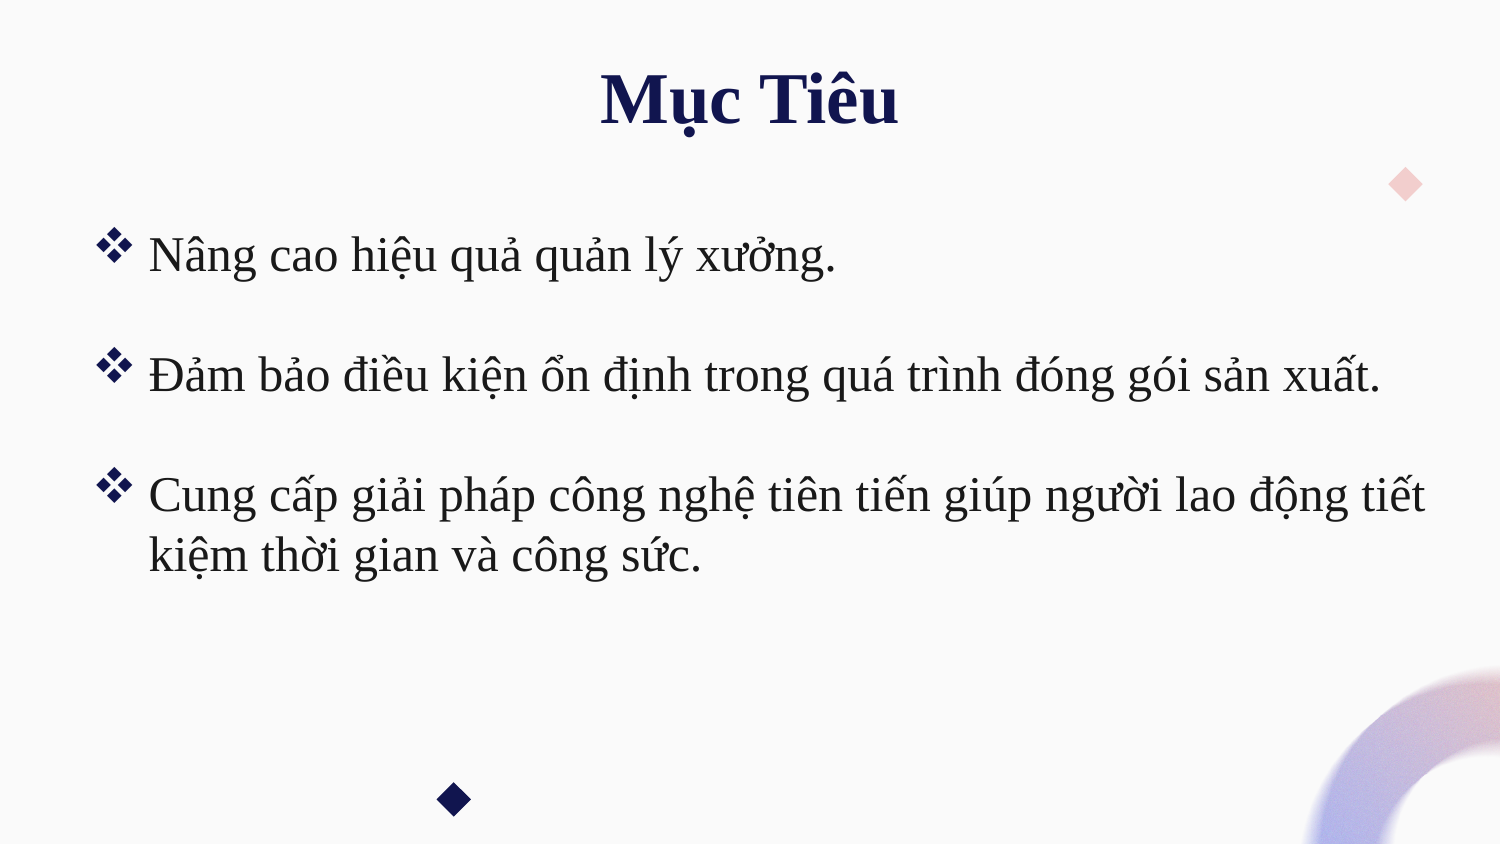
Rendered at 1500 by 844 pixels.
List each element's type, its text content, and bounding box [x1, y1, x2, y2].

title Mục Tiêu [118, 35, 1382, 130]
subtitle Nâng cao hiệu quả quản lý xưởng. Đảm bảo điều kiện ổn định trong quá trình đóng gói sản xuất. Cung cấp giải pháp công nghệ tiên tiến giúp người lao động tiết kiệm thời gian và công sức. [54, 206, 1446, 638]
picture [1281, 645, 1500, 844]
